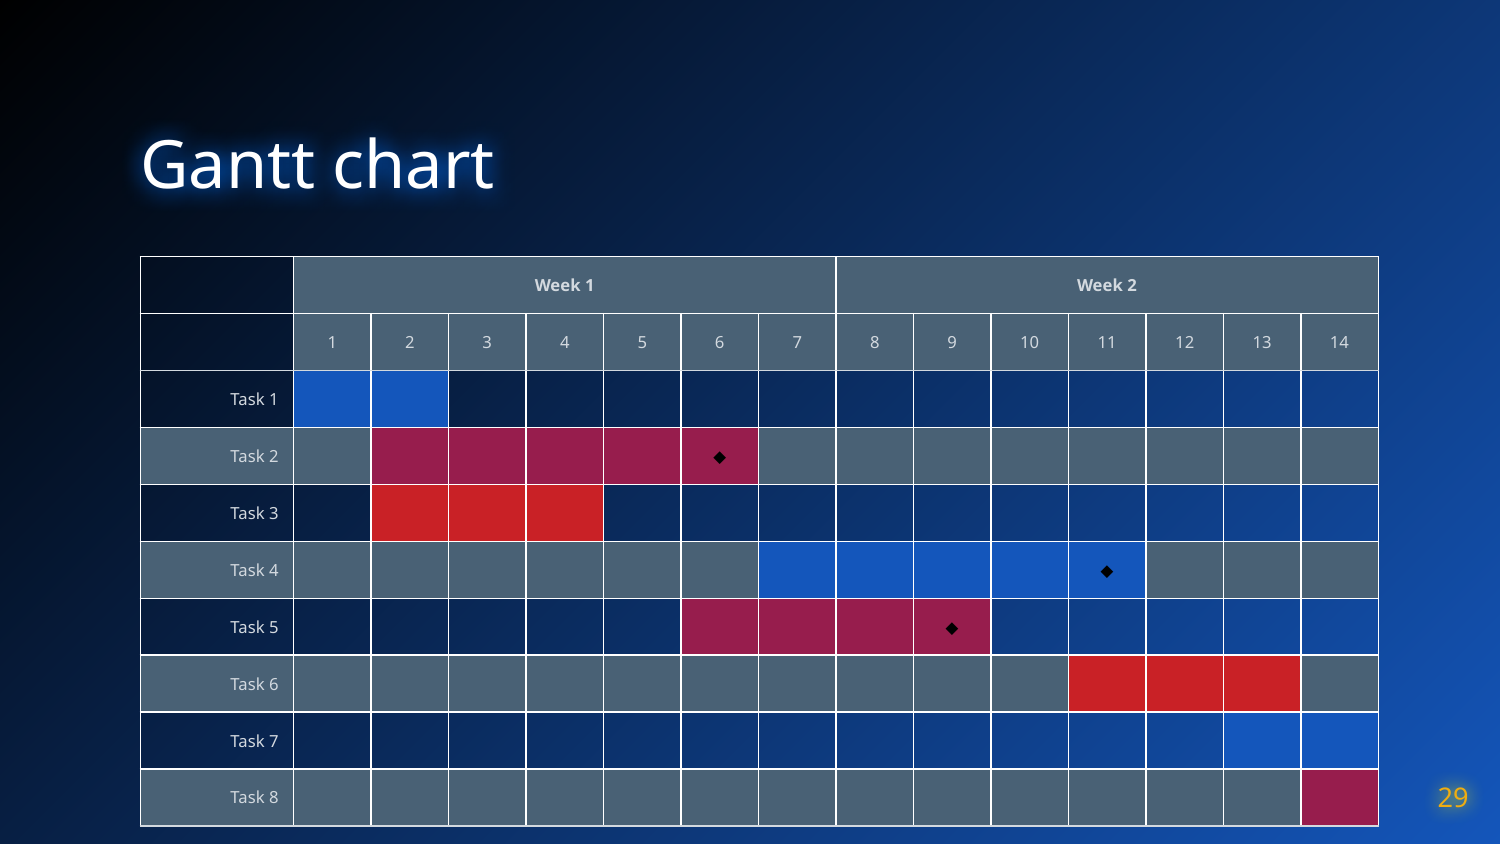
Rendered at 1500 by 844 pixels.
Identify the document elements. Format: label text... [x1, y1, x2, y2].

table_cell [1069, 656, 1145, 711]
table_cell 9 [914, 314, 990, 370]
table_header [141, 257, 293, 313]
table_cell [372, 371, 448, 427]
table_cell Task 6 [141, 656, 293, 711]
table_cell [527, 656, 603, 711]
table_cell [527, 599, 603, 654]
table_cell [759, 542, 835, 598]
table_cell [604, 656, 680, 711]
table_cell [1302, 770, 1378, 825]
table_header Week 1 [294, 257, 835, 313]
table_cell [759, 599, 835, 654]
table_cell [1069, 713, 1145, 768]
table_cell [294, 713, 370, 768]
table_cell 6 [682, 314, 758, 370]
table_cell ◆ [1069, 542, 1145, 598]
table_cell Task 2 [141, 428, 293, 484]
table_cell [449, 656, 525, 711]
table_cell [759, 485, 835, 541]
table_cell [1147, 371, 1223, 427]
table_cell 10 [992, 314, 1068, 370]
table_cell [914, 770, 990, 825]
table_cell 4 [527, 314, 603, 370]
table_cell 2 [372, 314, 448, 370]
table_cell [837, 542, 913, 598]
table_cell [682, 656, 758, 711]
table_cell [449, 713, 525, 768]
table_cell [1069, 428, 1145, 484]
table_cell [527, 371, 603, 427]
table_cell ◆ [682, 428, 758, 484]
table_cell [1147, 428, 1223, 484]
table_cell [759, 371, 835, 427]
table_cell [604, 599, 680, 654]
table_cell [372, 485, 448, 541]
table_cell 3 [449, 314, 525, 370]
title Gantt chart [140, 137, 1037, 203]
table_cell [914, 713, 990, 768]
table_cell [1147, 656, 1223, 711]
table_cell [372, 713, 448, 768]
table_cell Task 7 [141, 713, 293, 768]
table_cell [1302, 713, 1378, 768]
table_cell [449, 770, 525, 825]
table_cell 14 [1302, 314, 1378, 370]
table_cell [449, 542, 525, 598]
table_cell [1224, 770, 1300, 825]
table_cell [992, 485, 1068, 541]
table_cell 7 [759, 314, 835, 370]
table_header Week 2 [837, 257, 1378, 313]
table_cell [992, 770, 1068, 825]
table_cell [1224, 371, 1300, 427]
table_cell [1147, 542, 1223, 598]
table_cell [1302, 485, 1378, 541]
table_cell 1 [294, 314, 370, 370]
table_cell [992, 428, 1068, 484]
table_cell [1147, 713, 1223, 768]
table_cell [1069, 599, 1145, 654]
table_cell [372, 428, 448, 484]
table_cell [992, 542, 1068, 598]
table_cell [449, 428, 525, 484]
table_cell [1069, 485, 1145, 541]
table_cell Task 8 [141, 770, 293, 825]
table_cell [449, 371, 525, 427]
table_cell [914, 656, 990, 711]
table_cell [527, 542, 603, 598]
table_cell [1224, 713, 1300, 768]
table_cell [1147, 599, 1223, 654]
table_cell [1224, 542, 1300, 598]
table_cell [294, 770, 370, 825]
table_cell [1224, 656, 1300, 711]
table_cell [294, 656, 370, 711]
table_cell [604, 713, 680, 768]
table_cell [294, 485, 370, 541]
table_cell [759, 770, 835, 825]
table_cell [837, 371, 913, 427]
table_cell Task 3 [141, 485, 293, 541]
table_cell ◆ [914, 599, 990, 654]
table_cell [527, 428, 603, 484]
table_cell [1302, 542, 1378, 598]
table_cell [914, 428, 990, 484]
table_cell [682, 371, 758, 427]
table_cell 11 [1069, 314, 1145, 370]
table_cell [294, 599, 370, 654]
table_cell [294, 428, 370, 484]
table_cell Task 5 [141, 599, 293, 654]
table_cell [992, 599, 1068, 654]
table_cell Task 4 [141, 542, 293, 598]
table_cell [1069, 770, 1145, 825]
table_cell [141, 314, 293, 370]
table_cell [1224, 599, 1300, 654]
table_cell [449, 485, 525, 541]
table_cell [527, 485, 603, 541]
table_cell [372, 656, 448, 711]
table_cell [372, 542, 448, 598]
table_cell [294, 371, 370, 427]
table_cell [914, 371, 990, 427]
table_cell [682, 713, 758, 768]
table_cell [294, 542, 370, 598]
table_cell [604, 371, 680, 427]
table_cell [372, 770, 448, 825]
table_cell [604, 770, 680, 825]
table_cell [1224, 485, 1300, 541]
table_cell [837, 428, 913, 484]
table_cell 13 [1224, 314, 1300, 370]
table_cell [837, 713, 913, 768]
table_cell [682, 770, 758, 825]
table_cell [1302, 656, 1378, 711]
table_cell [449, 599, 525, 654]
table_cell [1302, 428, 1378, 484]
table_cell [992, 371, 1068, 427]
table_cell [604, 485, 680, 541]
table_cell 8 [837, 314, 913, 370]
table_cell [914, 542, 990, 598]
table_cell [759, 656, 835, 711]
table_cell [1302, 599, 1378, 654]
table_cell [372, 599, 448, 654]
table_cell [682, 485, 758, 541]
table_cell Task 1 [141, 371, 293, 427]
slide_number ‹#› [1378, 766, 1469, 832]
table_cell [1069, 371, 1145, 427]
table_cell [682, 542, 758, 598]
table_cell [604, 542, 680, 598]
table_cell [992, 713, 1068, 768]
table_cell [604, 428, 680, 484]
table_cell [1147, 485, 1223, 541]
table_cell [1224, 428, 1300, 484]
table_cell [837, 599, 913, 654]
table_cell [1302, 371, 1378, 427]
table_cell 5 [604, 314, 680, 370]
table_cell [992, 656, 1068, 711]
table_cell [837, 770, 913, 825]
table_cell [1147, 770, 1223, 825]
table_cell [759, 428, 835, 484]
table_cell [527, 713, 603, 768]
table_cell [914, 485, 990, 541]
table_cell 12 [1147, 314, 1223, 370]
table_cell [837, 485, 913, 541]
table_cell [837, 656, 913, 711]
table_cell [527, 770, 603, 825]
table_cell [682, 599, 758, 654]
table_cell [759, 713, 835, 768]
